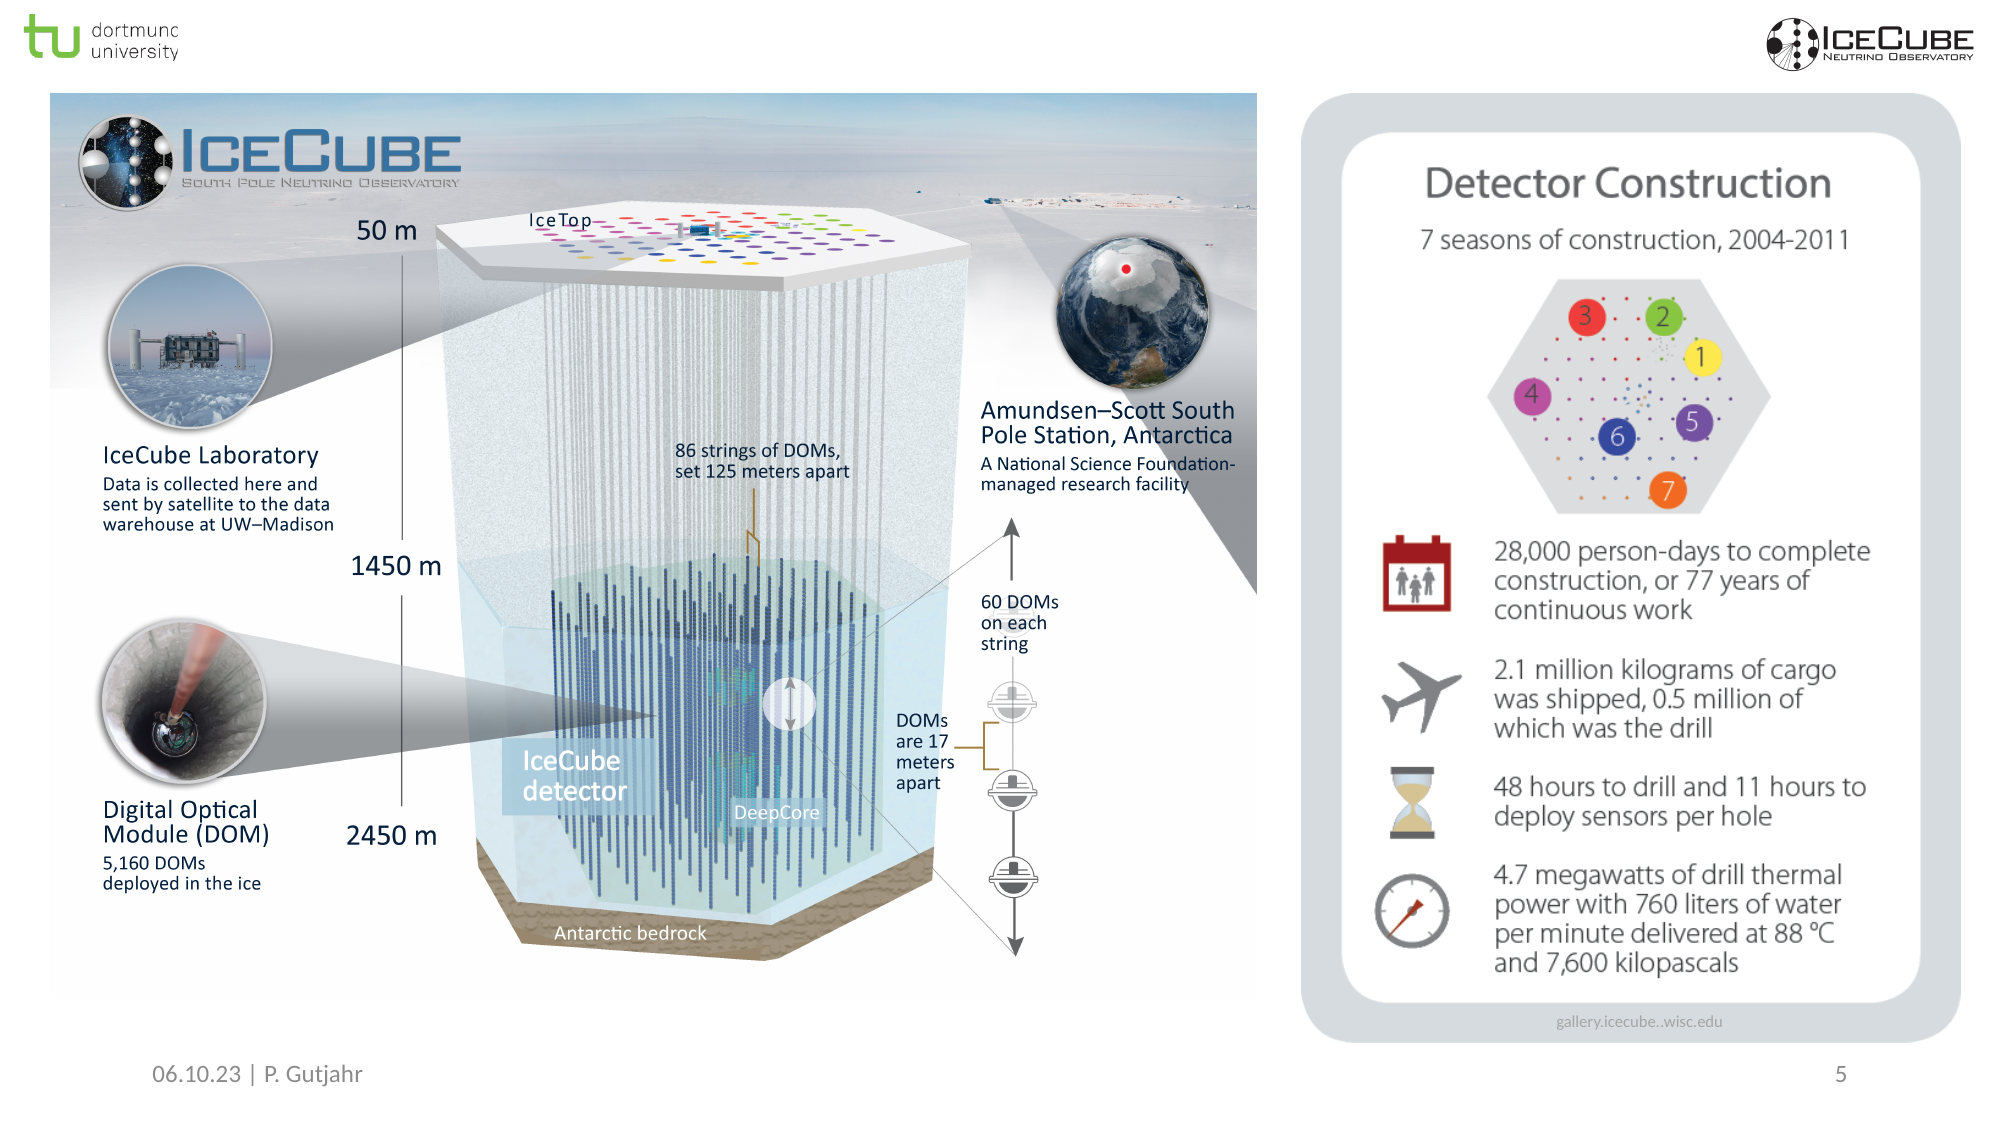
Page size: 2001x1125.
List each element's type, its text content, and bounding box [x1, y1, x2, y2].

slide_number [137, 1042, 588, 1103]
slide_number 5 [1412, 1043, 1863, 1103]
picture [1301, 93, 1961, 1043]
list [50, 93, 1257, 999]
